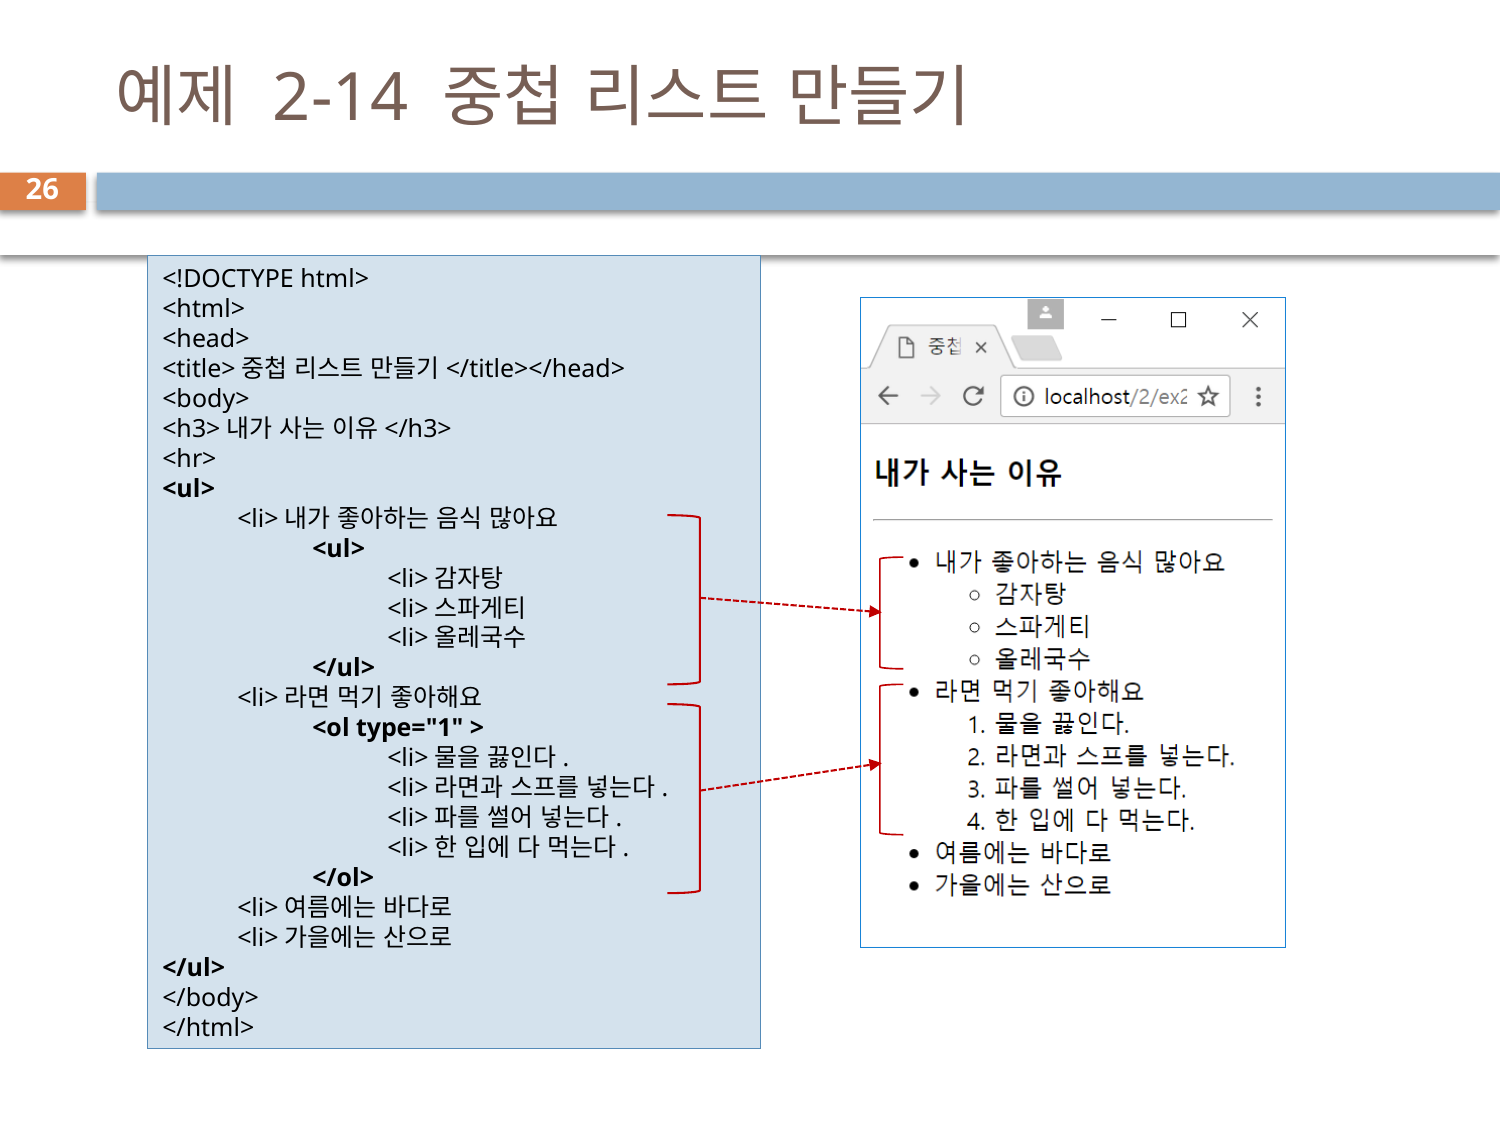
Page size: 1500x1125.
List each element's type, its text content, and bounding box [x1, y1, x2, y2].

text_box [667, 703, 701, 894]
title 예제 2-14 중첩 리스트 만들기 [100, 37, 1438, 149]
text_box [701, 596, 854, 612]
text_box <!DOCTYPE html> <html> <head> <title>중첩 리스트 만들기</title></head> <body> <h3>내가 사는 이유</h3> <hr> <ul> <li>내가 좋아하는 음식 많아요 <ul> <li>감자탕 <li>스파게티 <li>올레국수 </ul> <li>라면 먹기 좋아해요 <ol type="1" > <li>물을 끓인다. <li>라면과 스프를 넣는다. <li>파를 썰어 넣는다. <li>한 입에 다 먹는다. </ol> <li>여름에는 바다로 <li>가을에는 산으로 </ul> </body> </html> [147, 255, 761, 1049]
text_box [699, 765, 854, 793]
slide_number 26 [0, 170, 87, 211]
picture [860, 297, 1287, 949]
text_box [667, 514, 701, 686]
